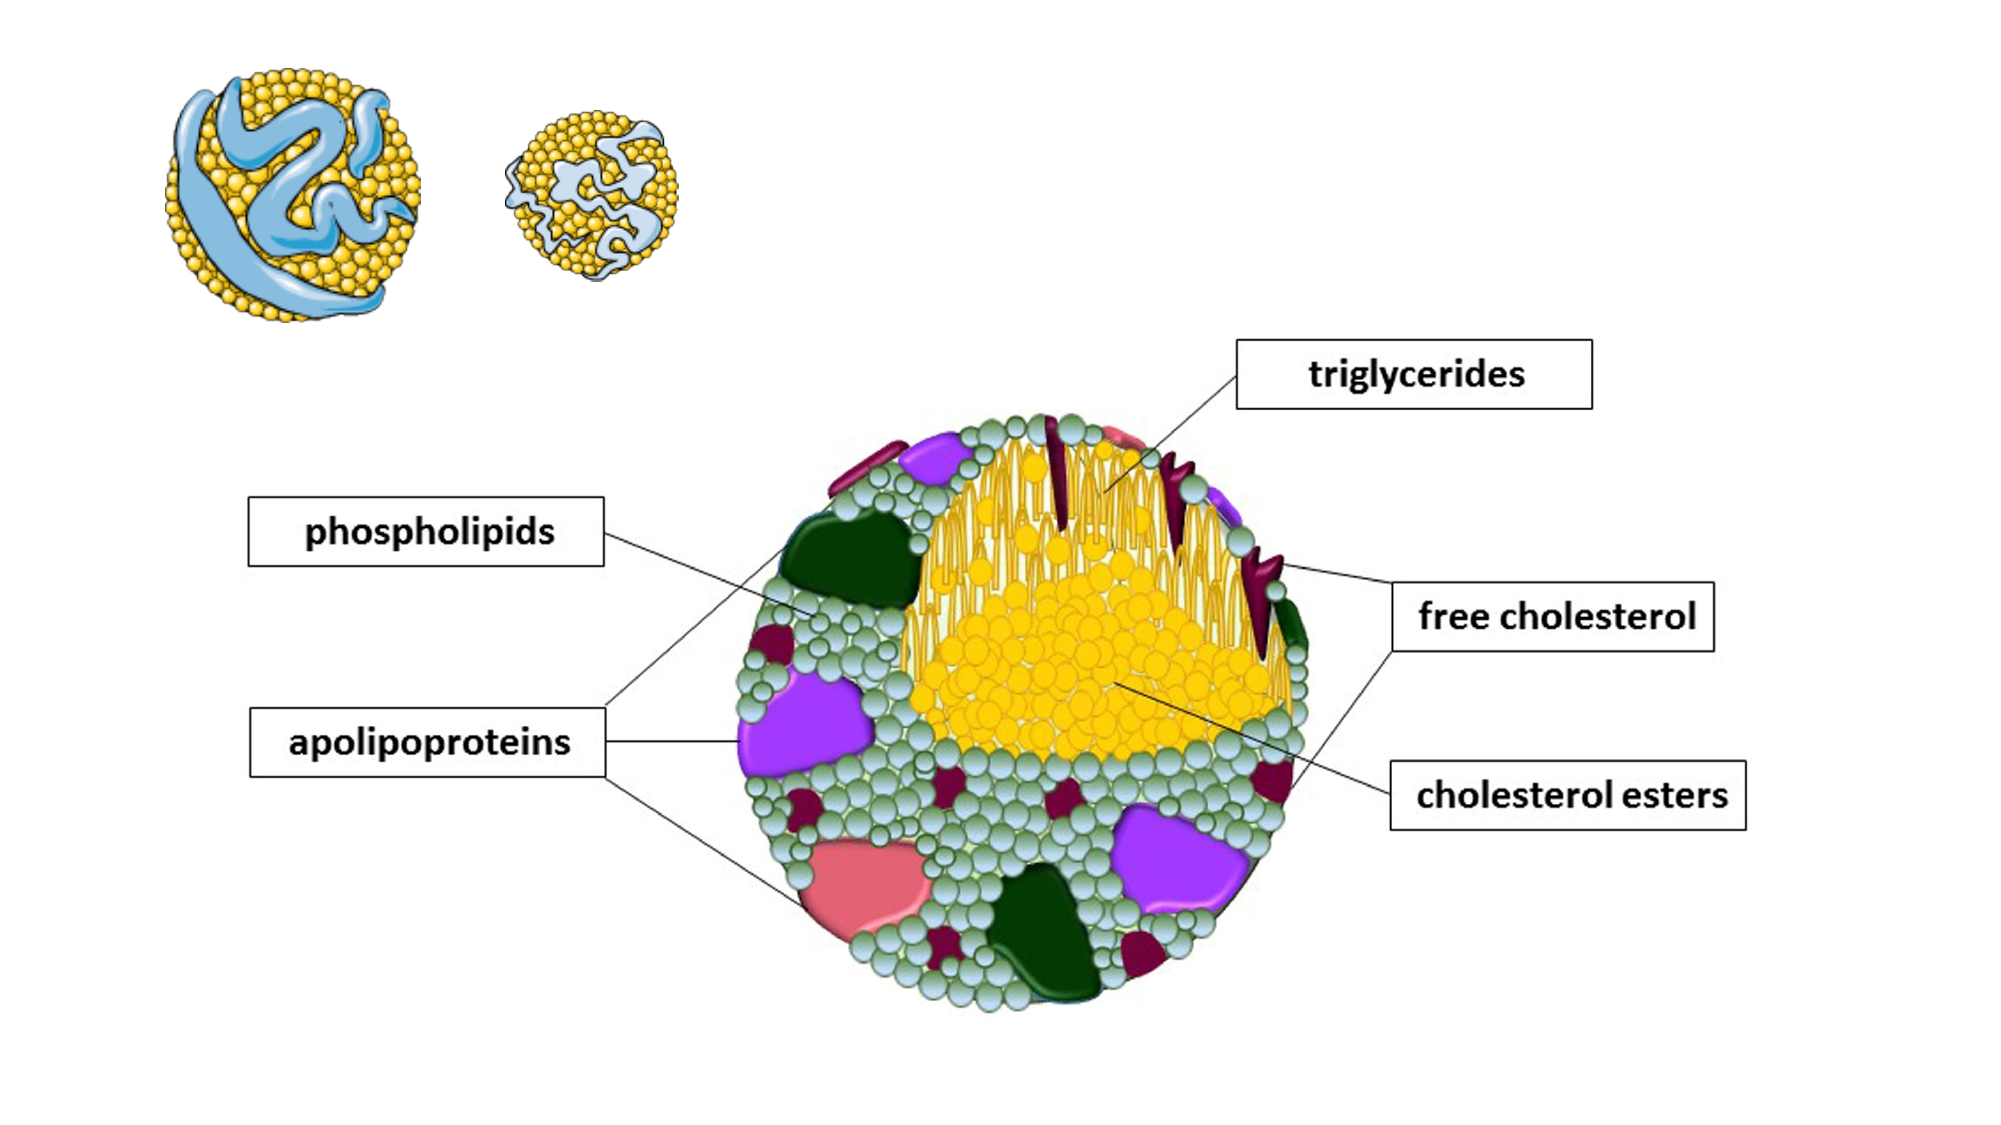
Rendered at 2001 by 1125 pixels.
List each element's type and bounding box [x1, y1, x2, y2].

picture [505, 110, 679, 282]
picture [165, 68, 1757, 1018]
